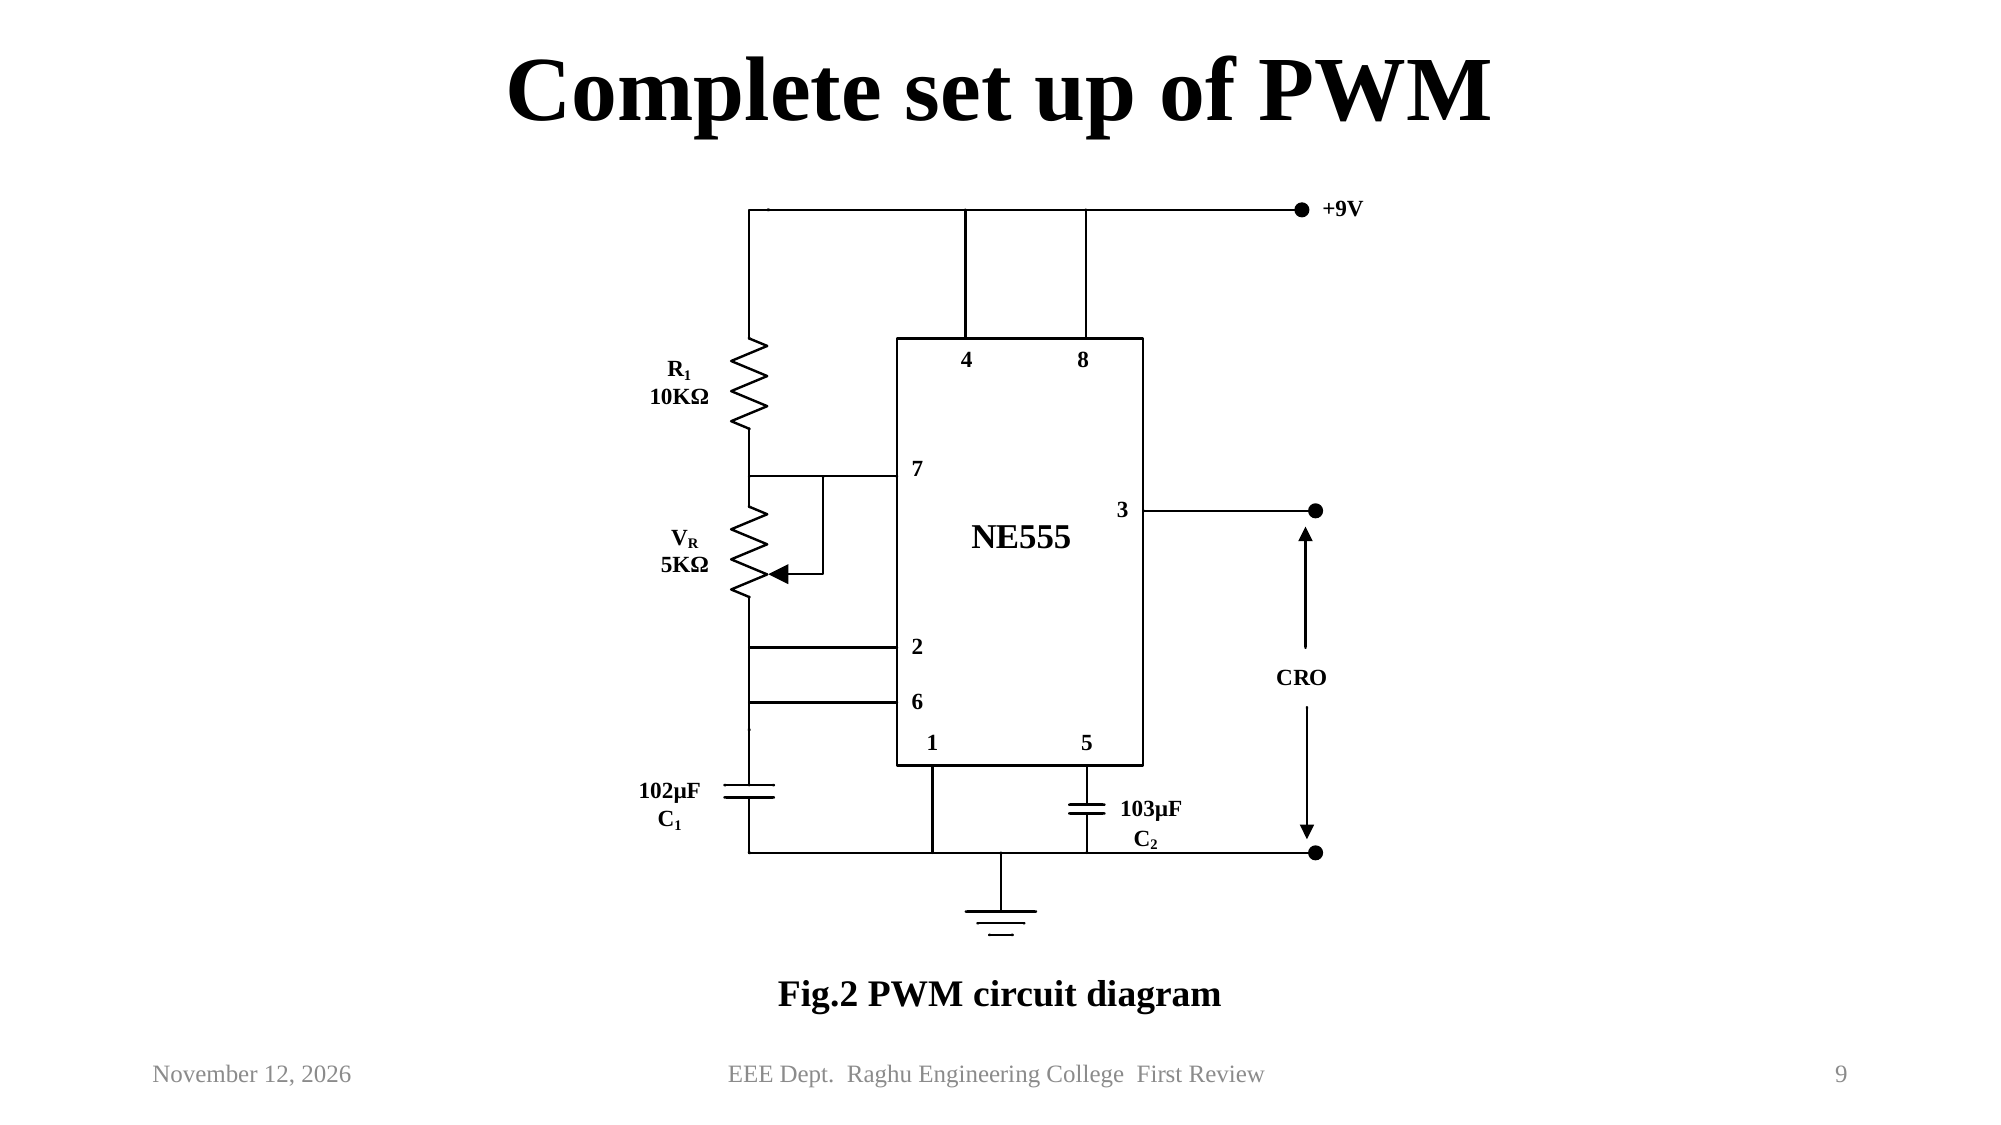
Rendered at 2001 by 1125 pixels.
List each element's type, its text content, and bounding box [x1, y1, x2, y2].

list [624, 187, 1376, 938]
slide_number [137, 1042, 588, 1103]
text_box Fig.2 PWM circuit diagram [249, 961, 1750, 1022]
footer EEE Dept. Raghu Engineering College First Review [662, 1042, 1338, 1103]
title Complete set up of PWM [270, 15, 1730, 167]
slide_number 9 [1412, 1042, 1863, 1103]
